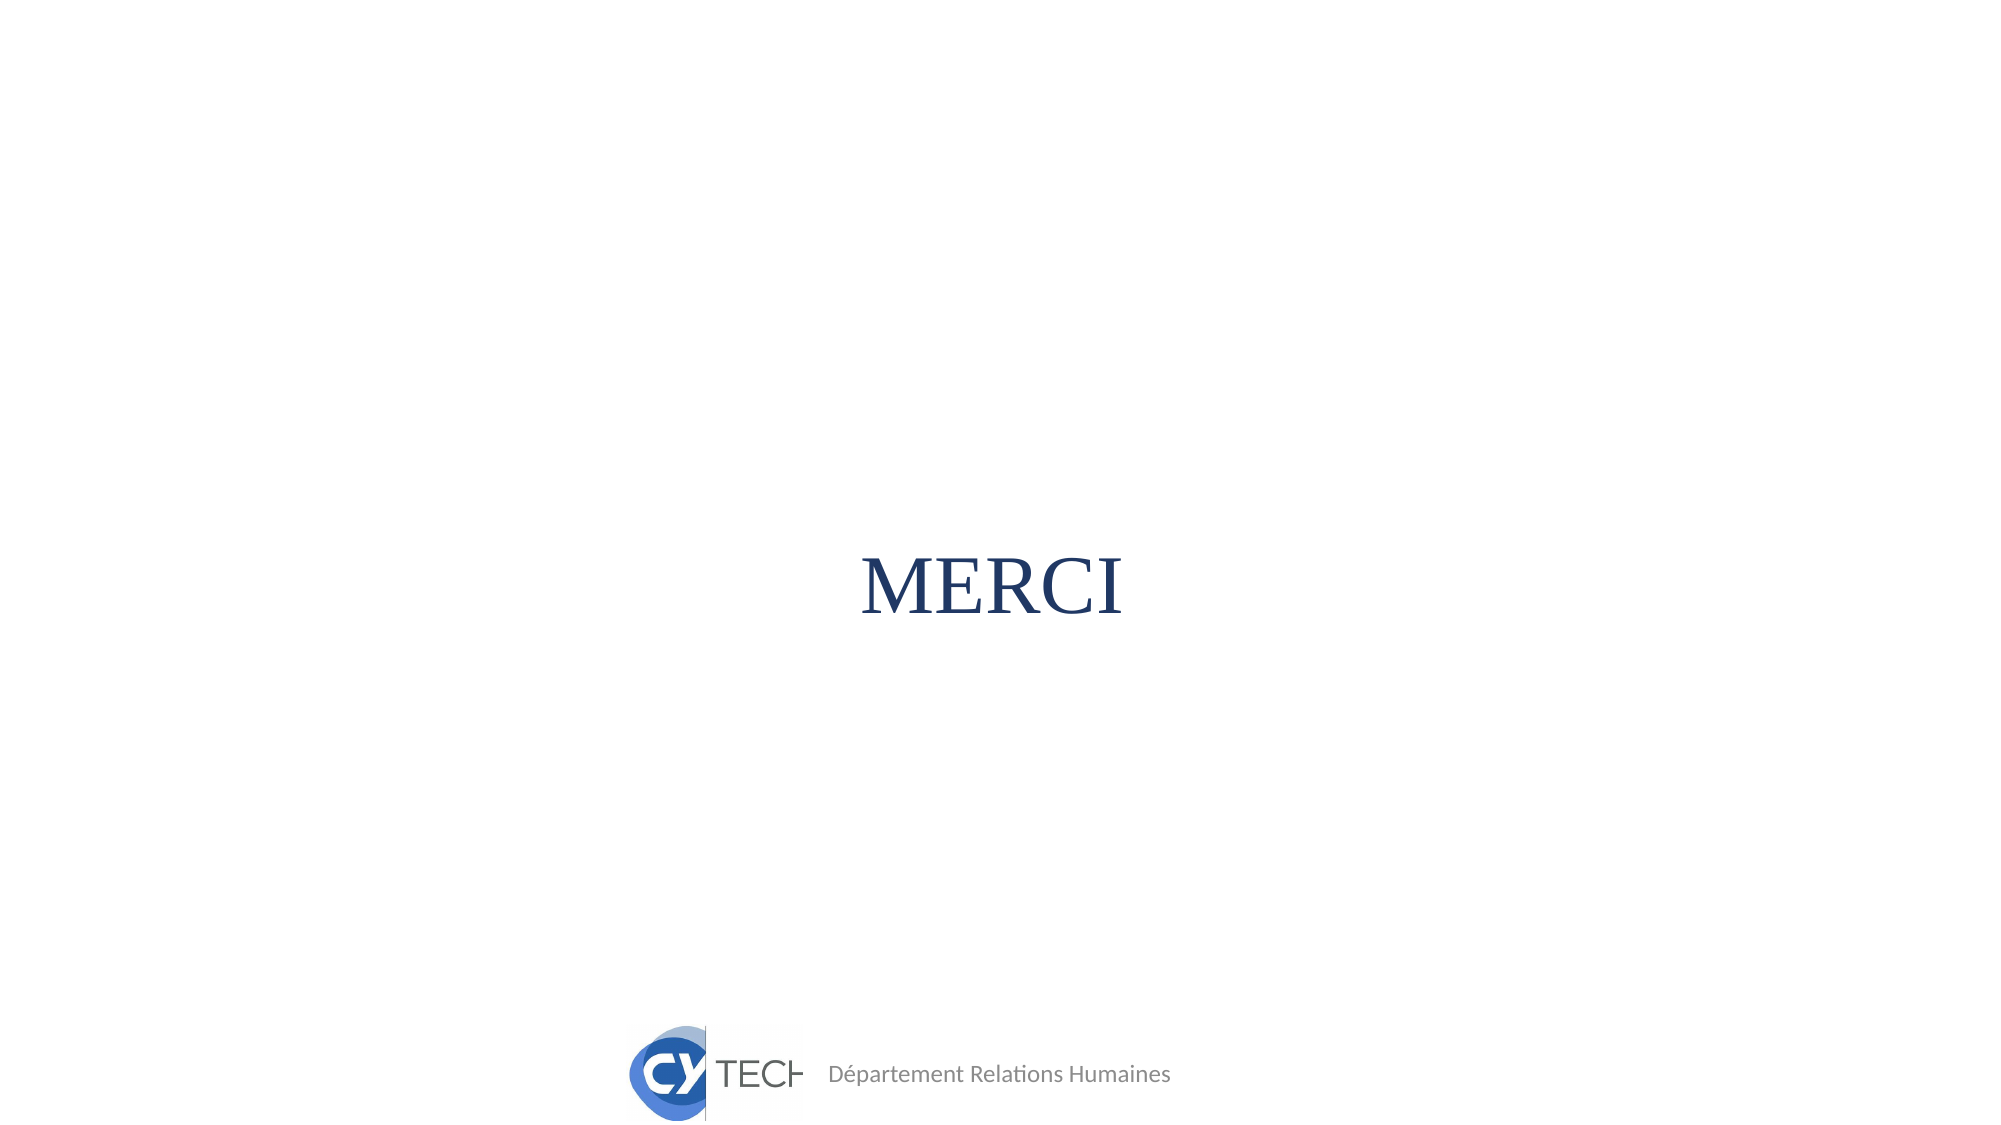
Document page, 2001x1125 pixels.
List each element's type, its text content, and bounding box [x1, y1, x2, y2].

picture [626, 1024, 803, 1121]
footer Département Relations Humaines [803, 1042, 1338, 1103]
list MERCI [140, 534, 1866, 641]
